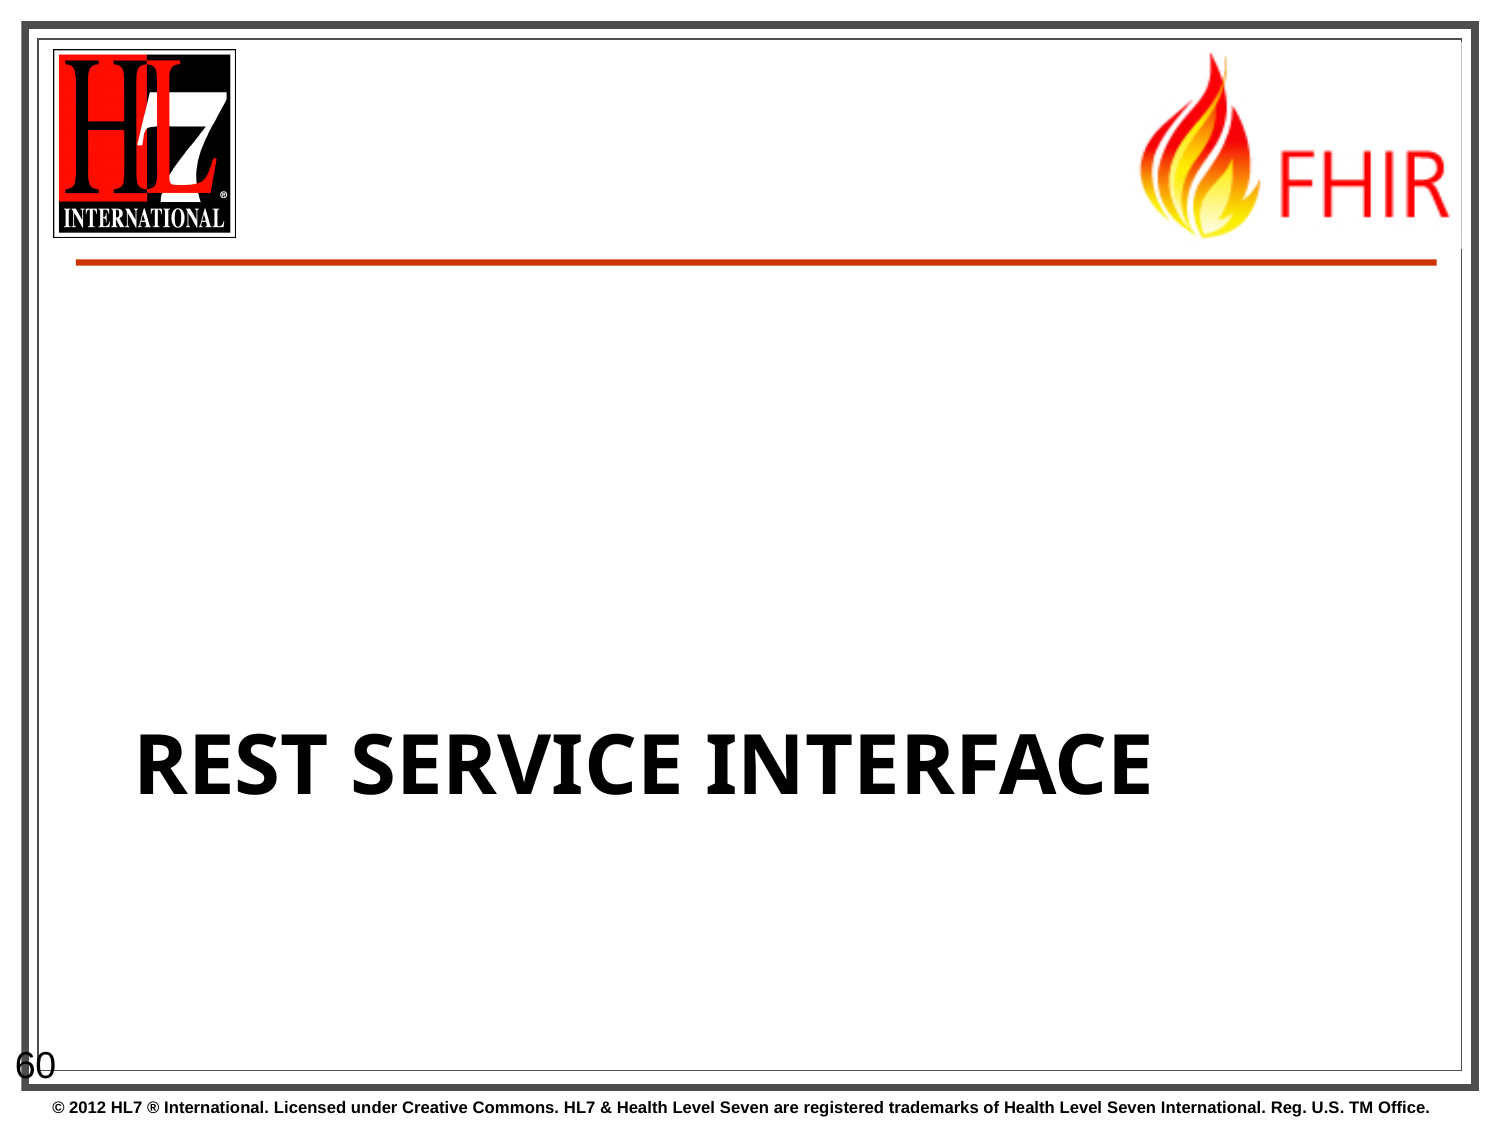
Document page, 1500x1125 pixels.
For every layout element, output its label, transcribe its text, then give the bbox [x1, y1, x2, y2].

picture [1128, 42, 1462, 249]
picture [53, 49, 236, 238]
title REST service interface [118, 722, 1394, 947]
slide_number 60 [0, 1034, 119, 1071]
